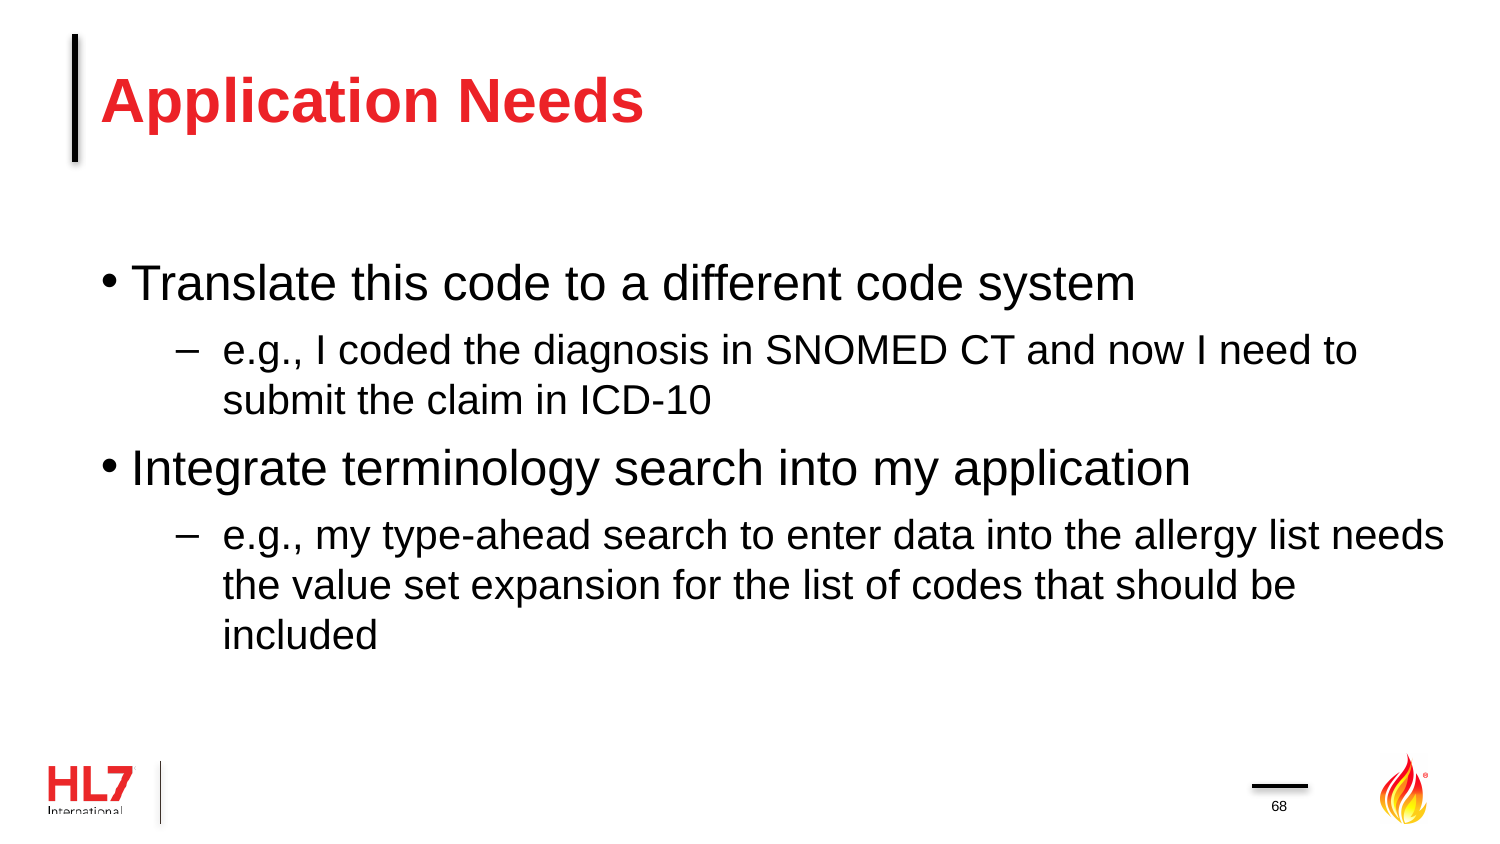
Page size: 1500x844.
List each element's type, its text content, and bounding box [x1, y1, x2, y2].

picture [1380, 753, 1428, 824]
list Translate this code to a different code system e.g., I coded the diagnosis in SNOMED CT and now I need to submit the claim in ICD-10 Integrate terminology search into my application e.g., my type-ahead search to enter data into the allergy list needs the value set expansion for the list of codes that should be included [100, 250, 1451, 731]
title Application Needs [100, 33, 1451, 163]
slide_number 68 [1257, 788, 1302, 815]
